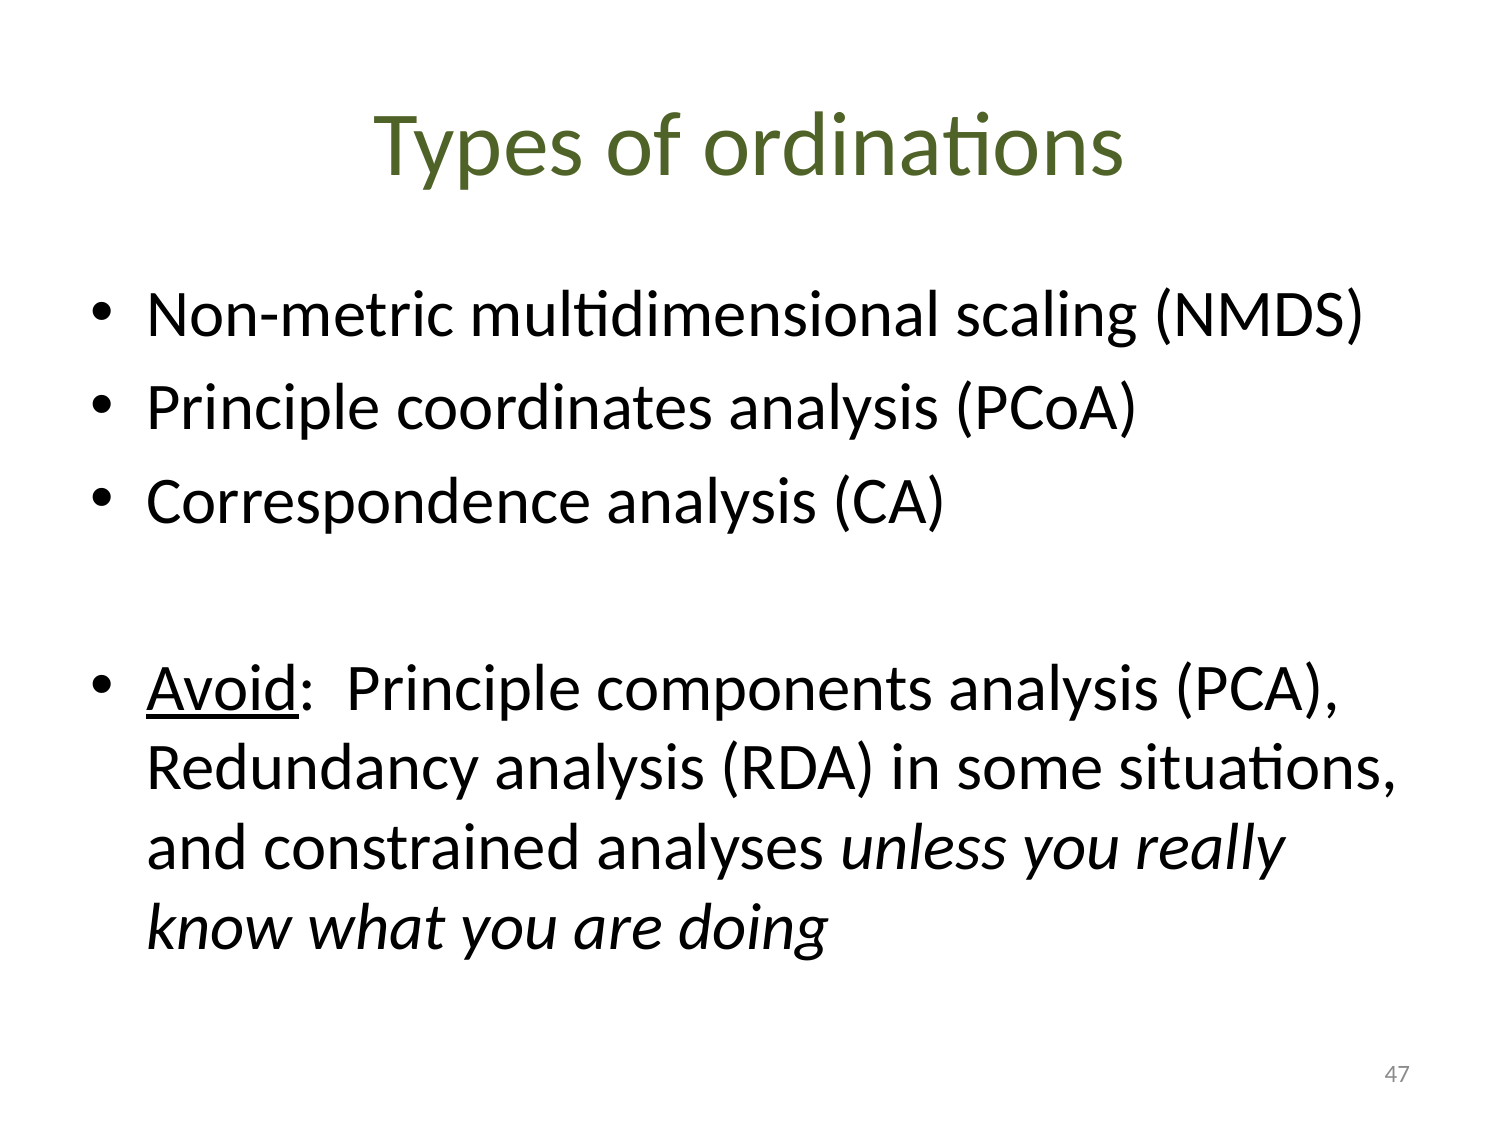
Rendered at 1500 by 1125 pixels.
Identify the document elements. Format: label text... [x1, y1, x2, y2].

slide_number 47 [1074, 1042, 1425, 1103]
list Non-metric multidimensional scaling (NMDS) Principle coordinates analysis (PCoA) Correspondence analysis (CA) Avoid: Principle components analysis (PCA), Redundancy analysis (RDA) in some situations, and constrained analyses unless you really know what you are doing [75, 262, 1425, 1005]
title Types of ordinations [75, 45, 1425, 233]
